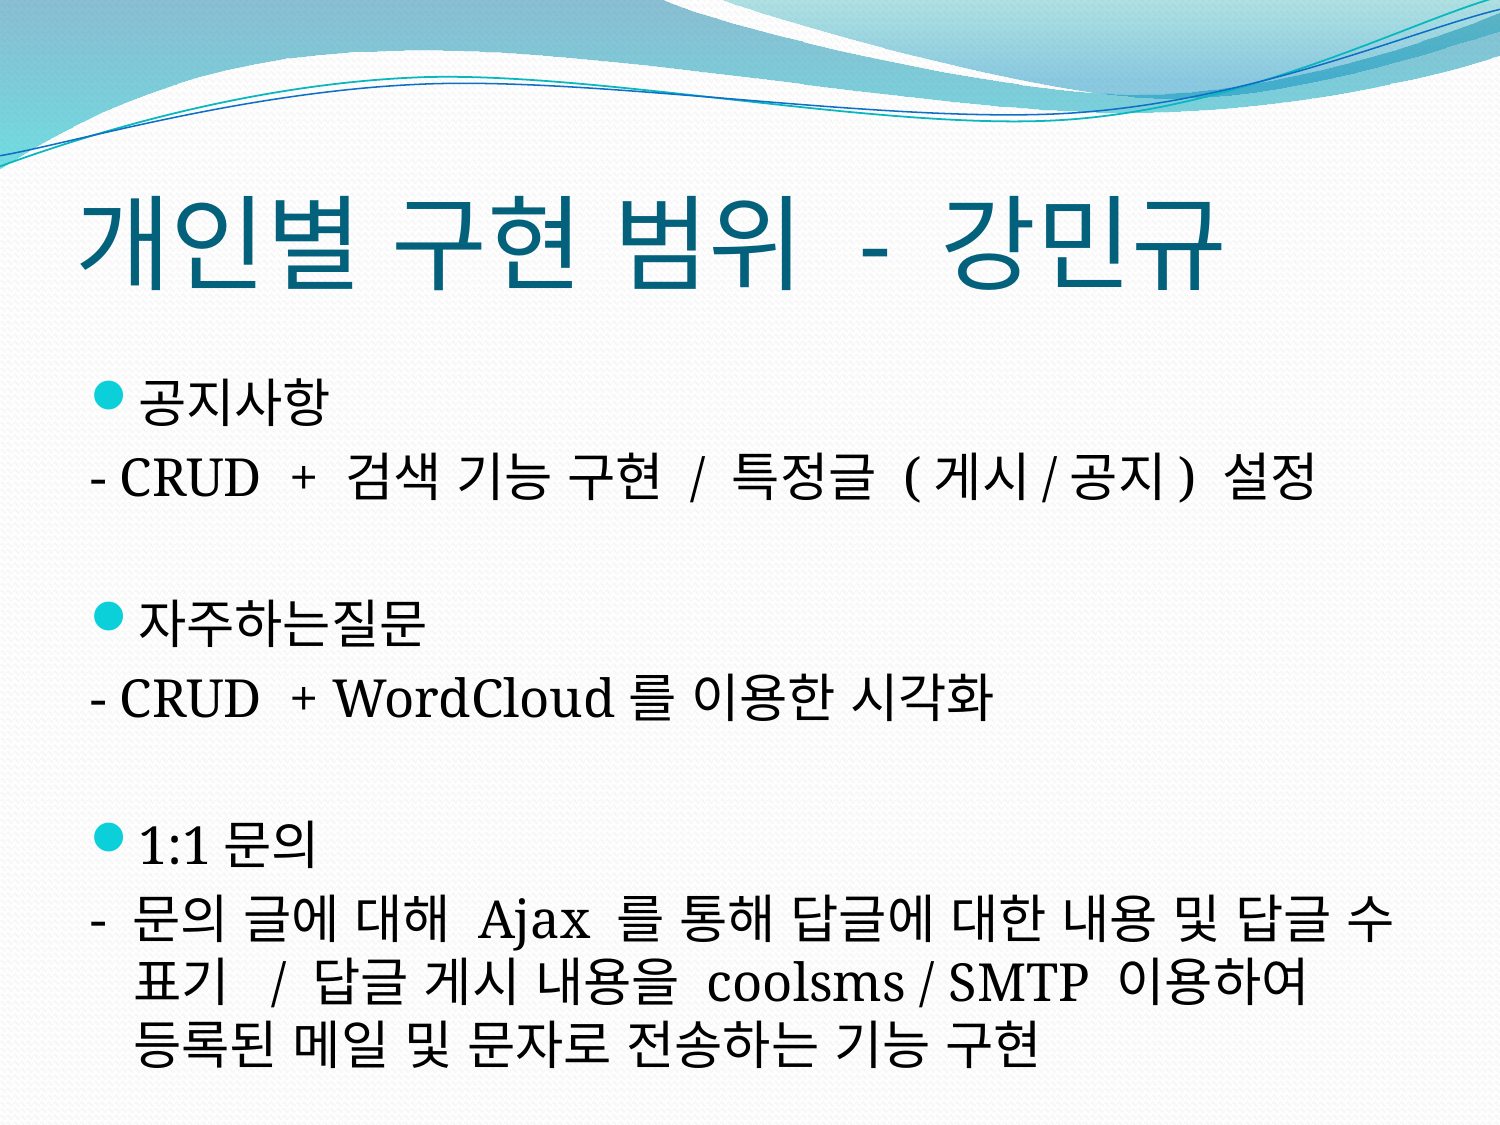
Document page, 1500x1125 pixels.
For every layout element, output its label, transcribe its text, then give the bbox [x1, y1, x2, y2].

title 개인별 구현 범위 - 강민규 [75, 115, 1426, 304]
list 공지사항 - CRUD + 검색 기능 구현 / 특정글 (게시/공지) 설정 자주하는질문 - CRUD + WordCloud를 이용한 시각화 1:1문의 - 문의 글에 대해 Ajax 를 통해 답글에 대한 내용 및 답글 수 표기 / 답글 게시 내용을 coolsms / SMTP 이용하여 등록된 메일 및 문자로 전송하는 기능 구현 [75, 362, 1426, 1083]
